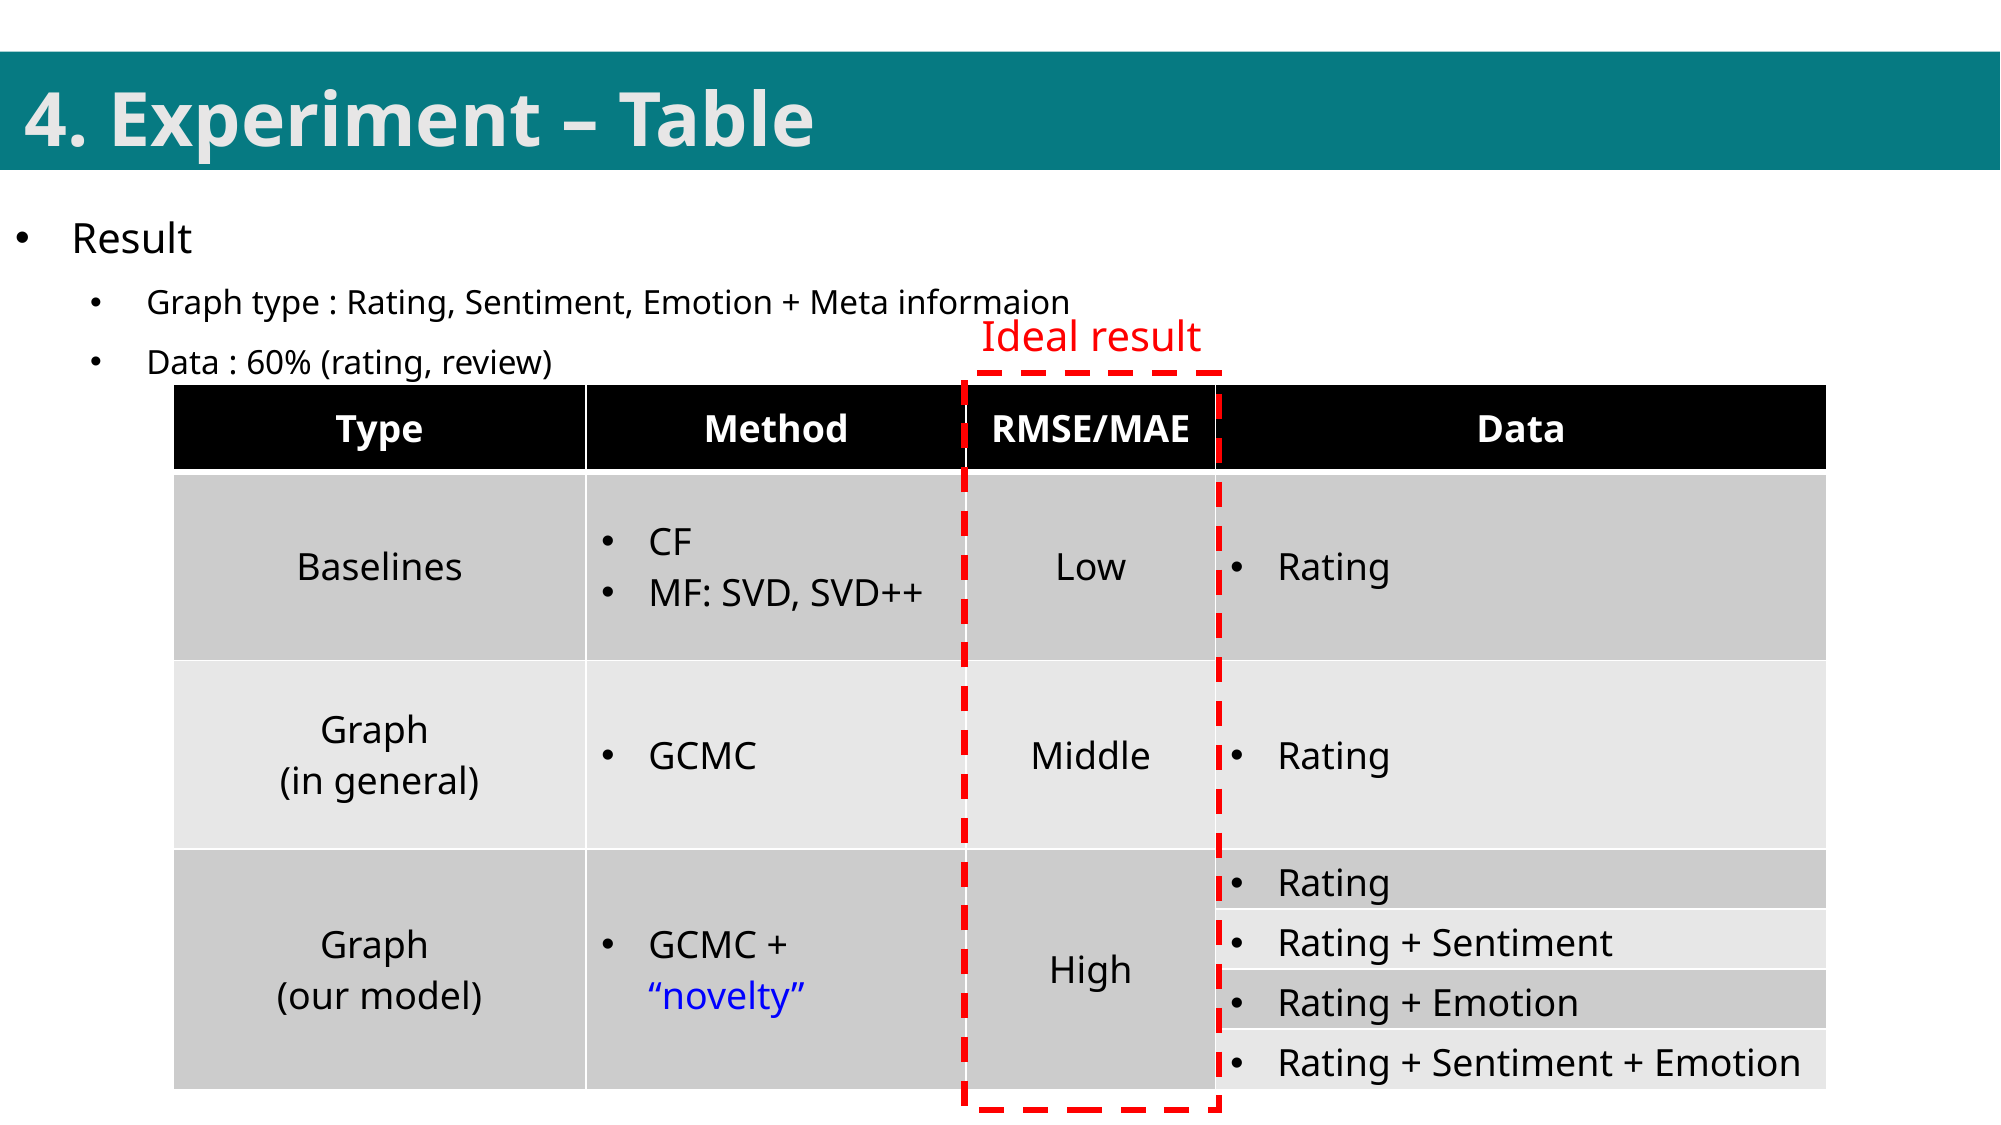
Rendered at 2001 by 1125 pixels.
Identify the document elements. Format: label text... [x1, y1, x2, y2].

text_box 4. Experiment – Table [10, 19, 2000, 169]
table_cell Baselines [174, 475, 585, 660]
text_box [0, 51, 2000, 171]
table_header Method [587, 385, 964, 469]
table_cell CF MF: SVD, SVD++ [587, 475, 964, 660]
table_cell Graph (our model) [174, 850, 585, 1089]
text_box Ideal result [956, 301, 1227, 367]
text_box Result Graph type : Rating, Sentiment, Emotion + Meta informaion Data : 60% (rating, review) [0, 179, 2000, 1125]
table_header Data [1219, 385, 1826, 469]
table_cell Rating + Sentiment + Emotion [1219, 1030, 1826, 1089]
table_cell GCMC [587, 661, 964, 848]
table_cell Rating [1219, 850, 1826, 908]
table_cell Rating [1219, 475, 1826, 660]
table_cell Rating + Emotion [1219, 970, 1826, 1028]
table_header Type [174, 385, 585, 469]
table_cell GCMC + “novelty” [587, 850, 964, 1089]
table_cell Rating + Sentiment [1219, 910, 1826, 968]
text_box [963, 372, 1220, 1111]
table_cell Graph (in general) [174, 661, 585, 848]
table_cell Rating [1219, 661, 1826, 848]
